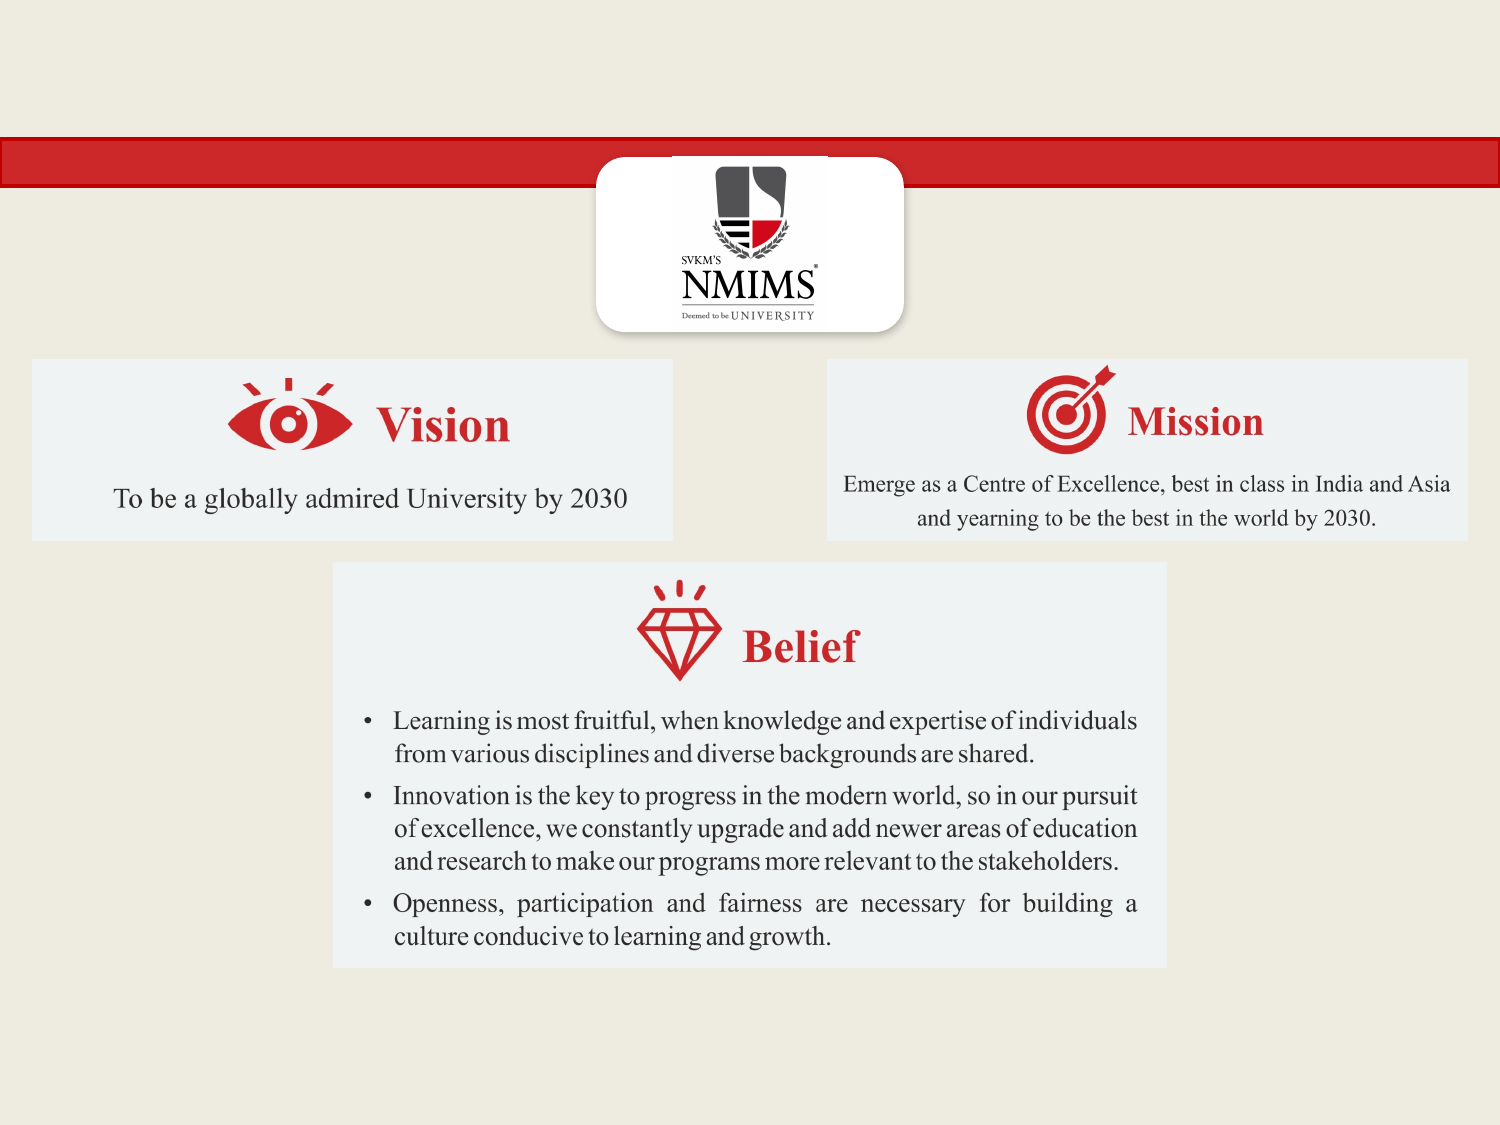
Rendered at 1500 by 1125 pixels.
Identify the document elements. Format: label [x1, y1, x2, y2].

picture [672, 156, 828, 332]
picture [31, 359, 674, 541]
picture [826, 359, 1469, 541]
text_box [594, 154, 906, 335]
picture [332, 562, 1168, 969]
text_box [0, 137, 1500, 188]
